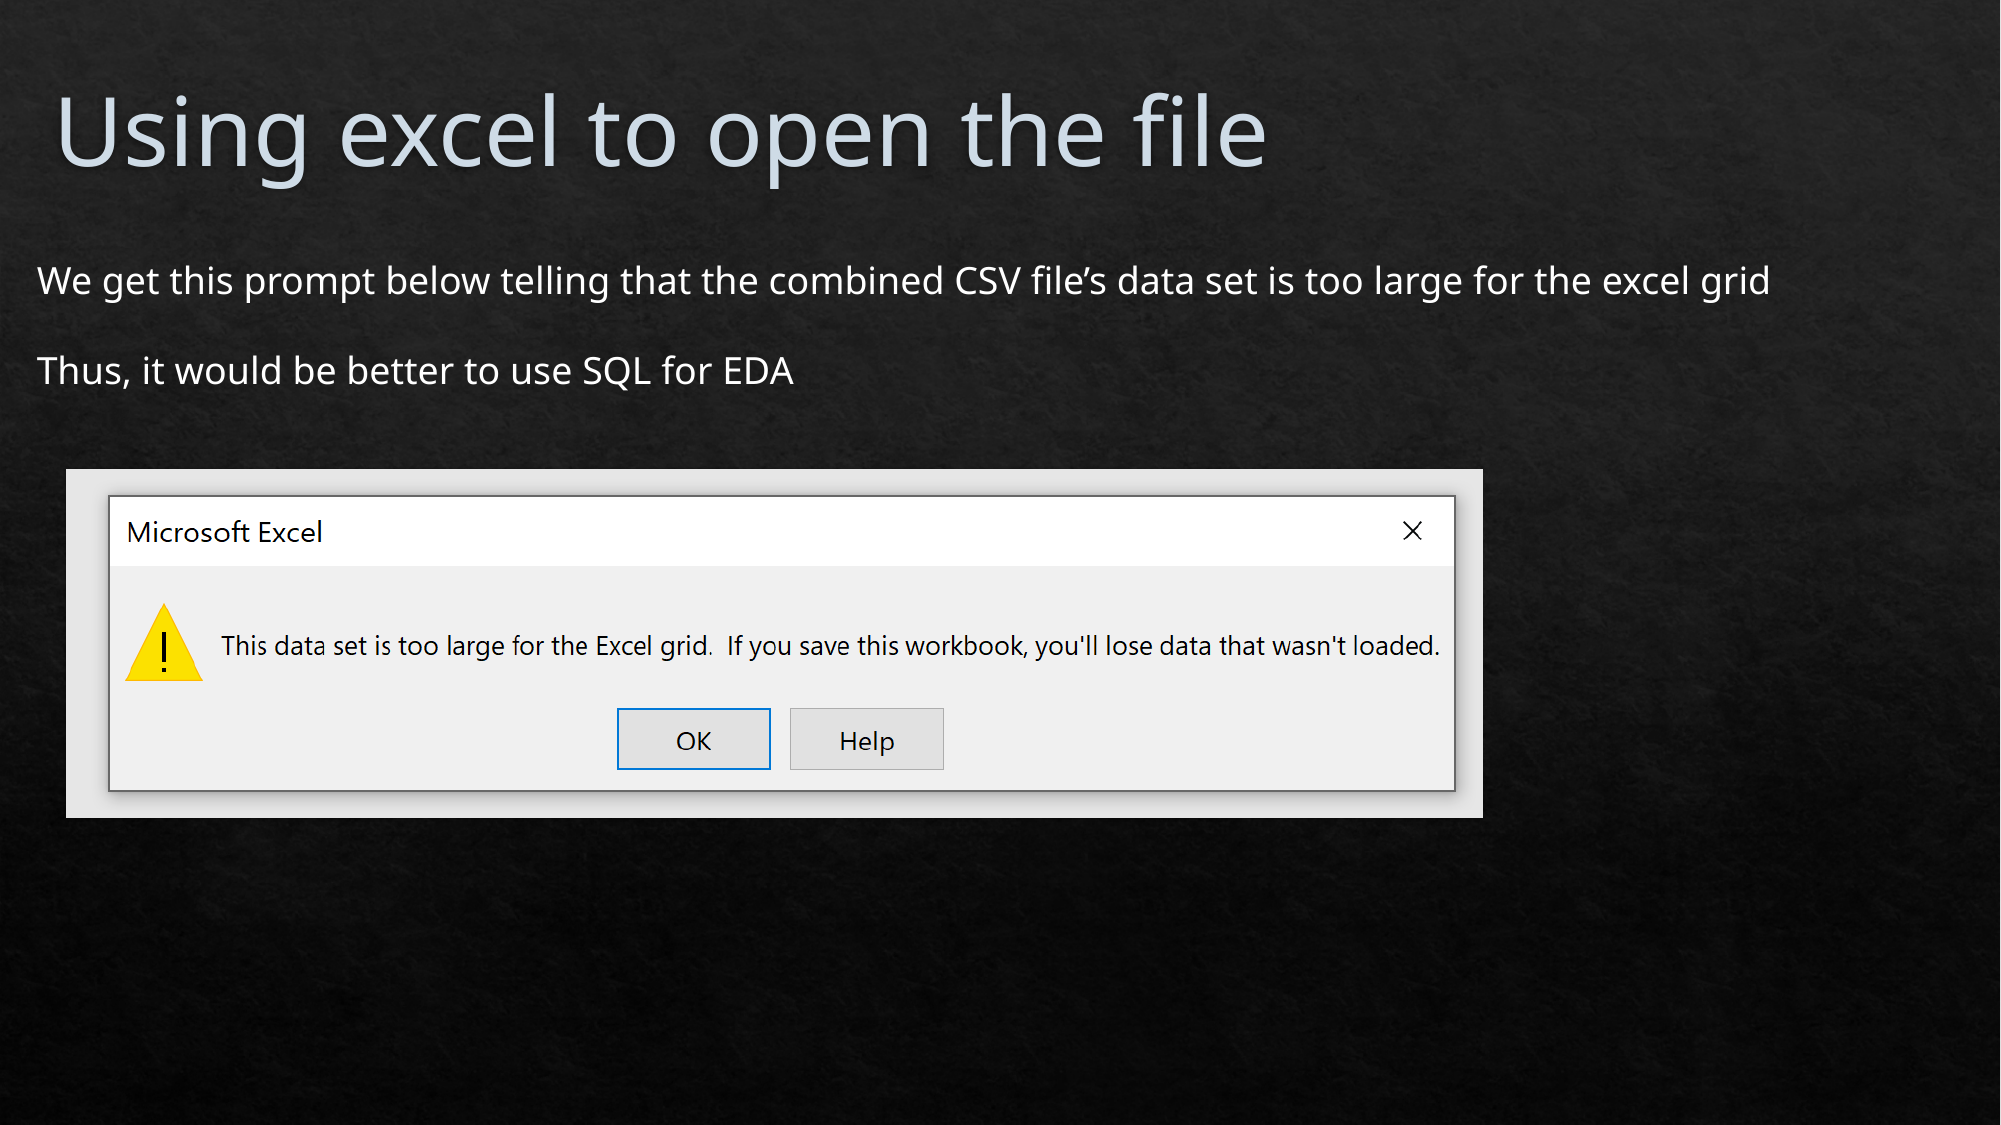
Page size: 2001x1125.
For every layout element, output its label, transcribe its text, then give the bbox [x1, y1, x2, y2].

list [66, 469, 1483, 819]
title Using excel to open the file [38, 32, 1738, 239]
text_box We get this prompt below telling that the combined CSV file’s data set is too large for the excel grid Thus, it would be better to use SQL for EDA [22, 250, 1788, 400]
